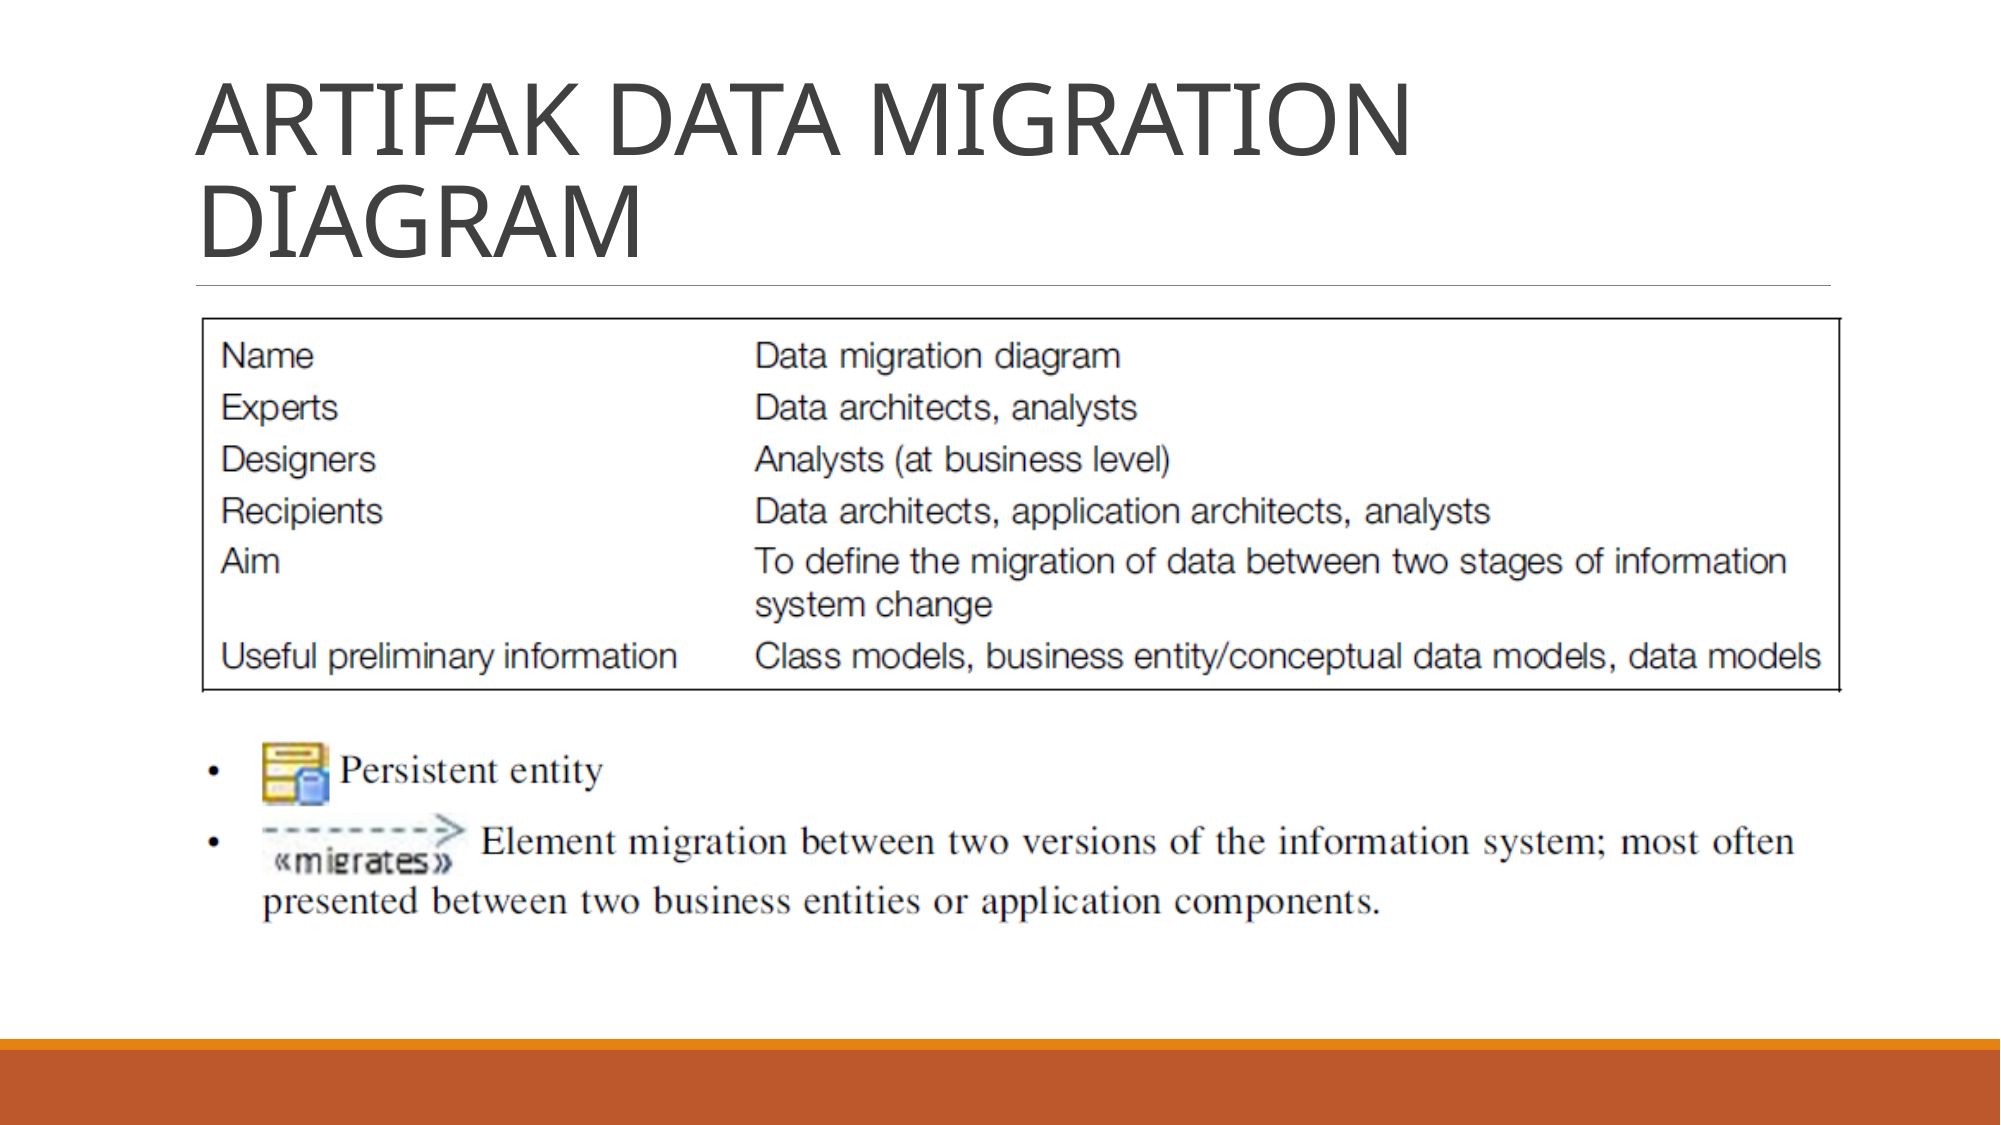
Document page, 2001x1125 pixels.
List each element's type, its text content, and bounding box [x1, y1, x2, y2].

title ARTIFAK DATA MIGRATION DIAGRAM [180, 47, 1830, 285]
picture [191, 306, 1855, 702]
picture [191, 722, 1833, 931]
